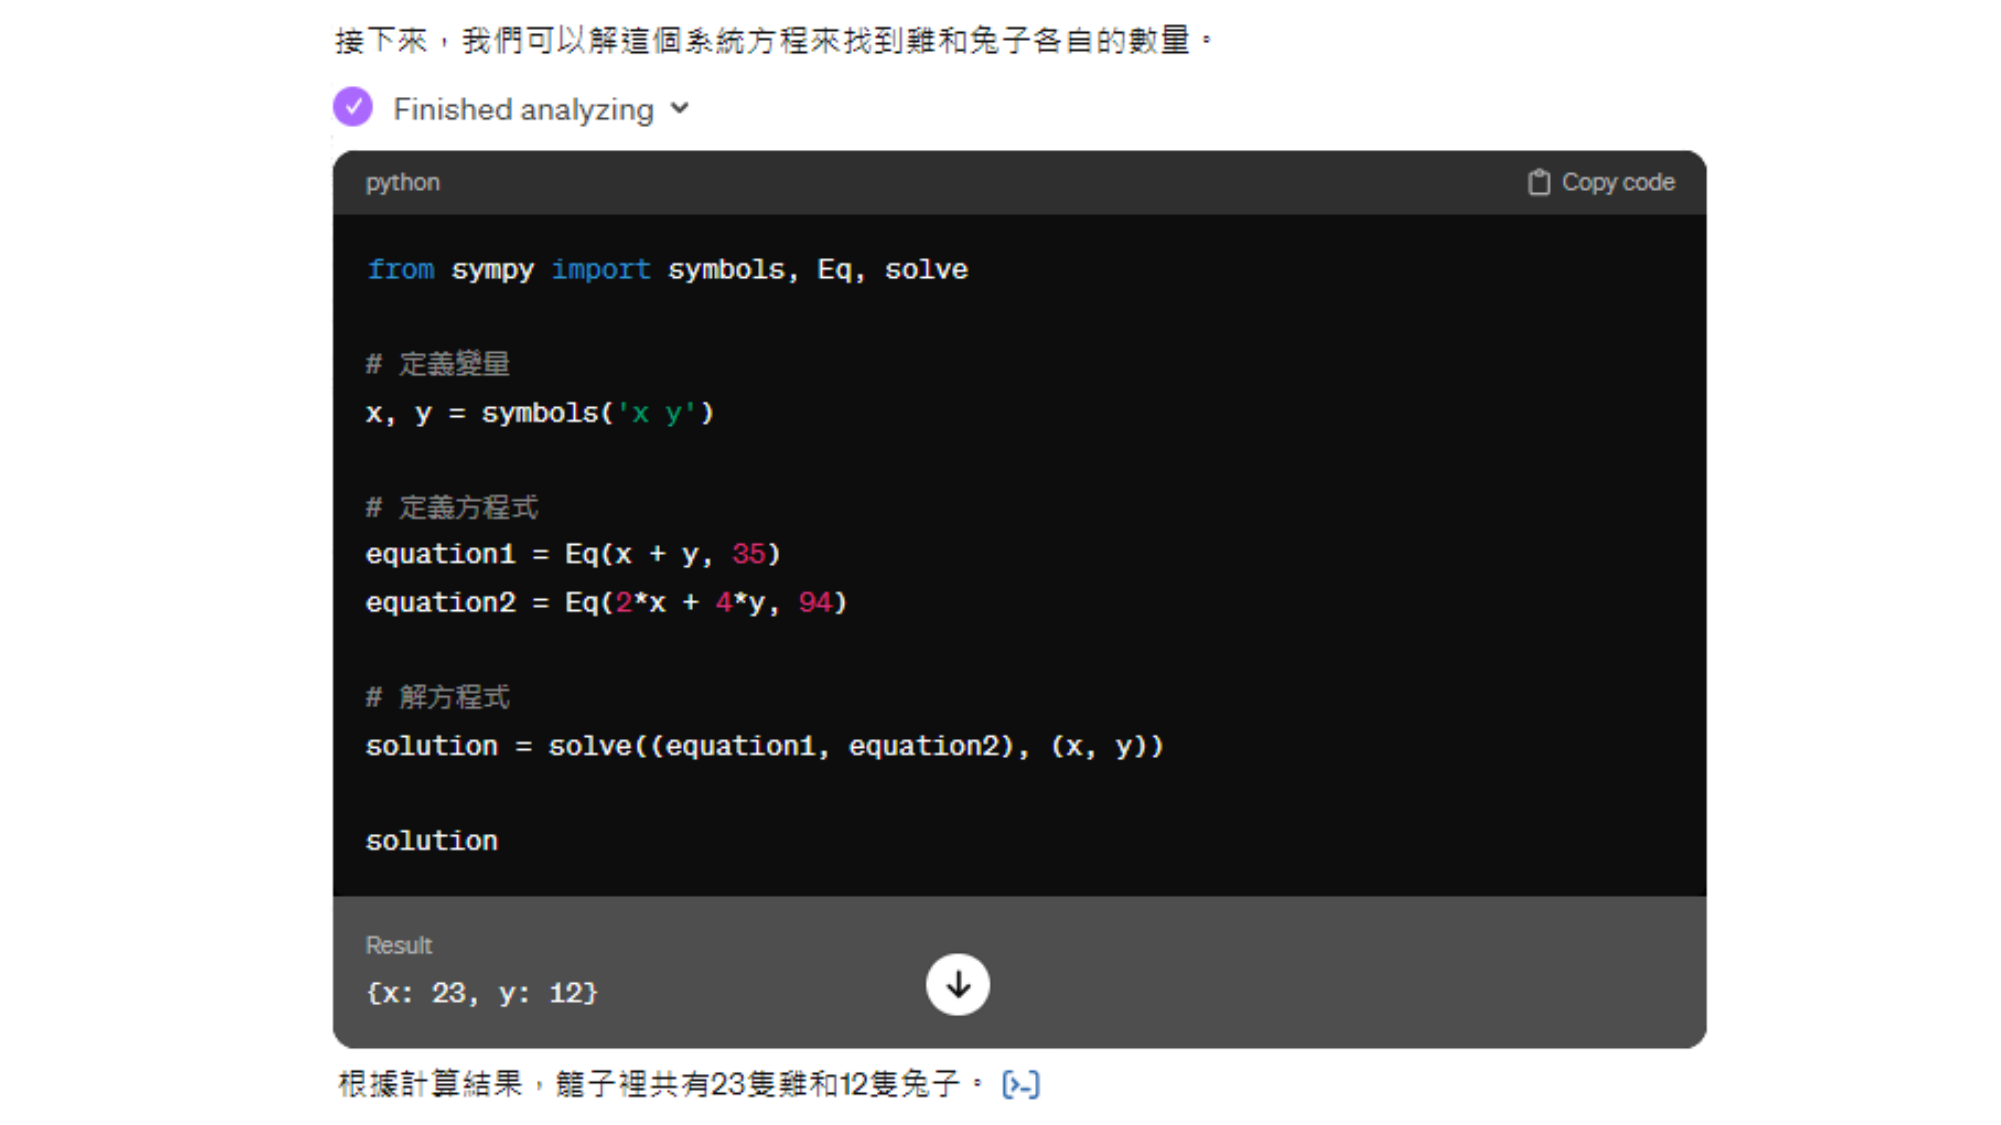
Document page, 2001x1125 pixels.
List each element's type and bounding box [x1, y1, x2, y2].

text_box [316, 10, 1725, 1113]
